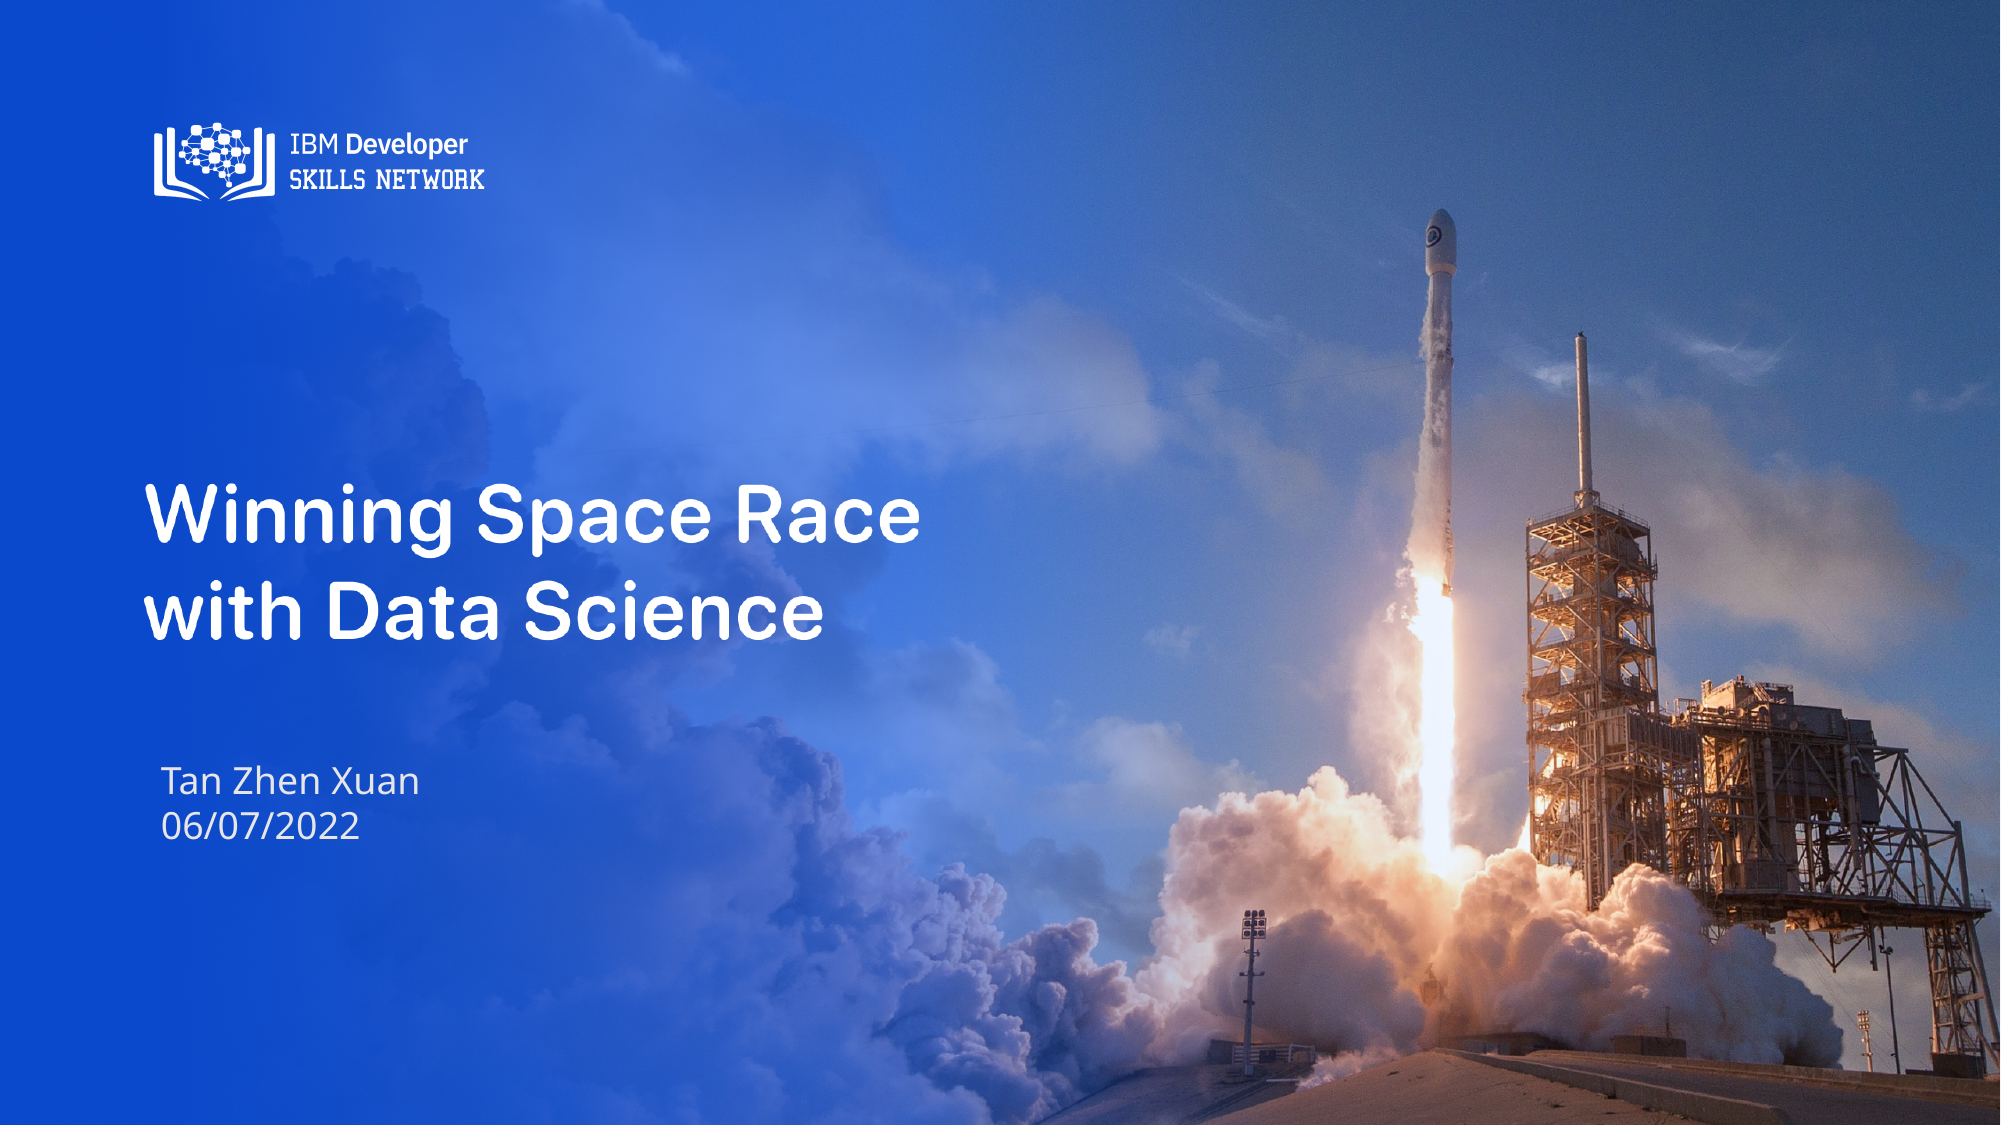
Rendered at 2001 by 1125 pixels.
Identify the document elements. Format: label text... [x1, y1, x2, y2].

text_box Tan Zhen Xuan 06/07/2022 [145, 749, 559, 855]
picture [0, 0, 2001, 1125]
